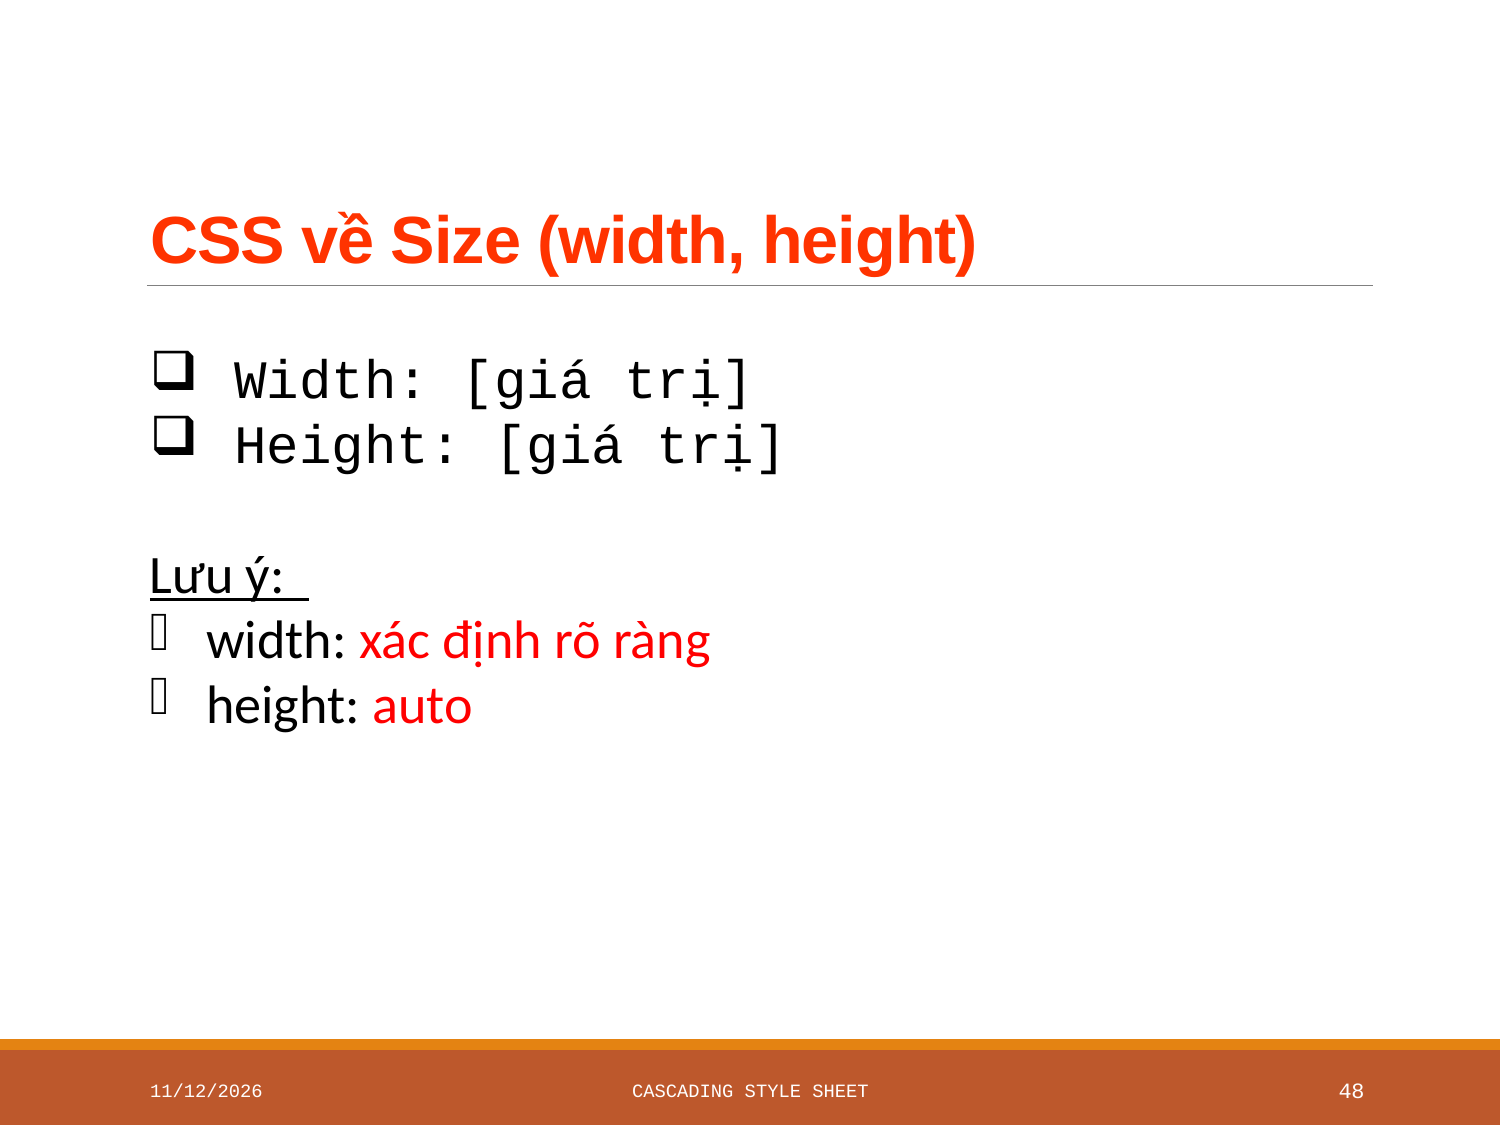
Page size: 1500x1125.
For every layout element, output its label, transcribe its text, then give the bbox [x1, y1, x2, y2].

title CSS về Size (width, height) [135, 47, 1373, 285]
slide_number 48 [1218, 1059, 1380, 1120]
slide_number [135, 1059, 440, 1120]
footer Cascading Style Sheet [453, 1059, 1047, 1120]
text_box Width: [giá trị] Height: [giá trị] Lưu ý: width: xác định rõ ràng height: auto [135, 337, 1413, 742]
